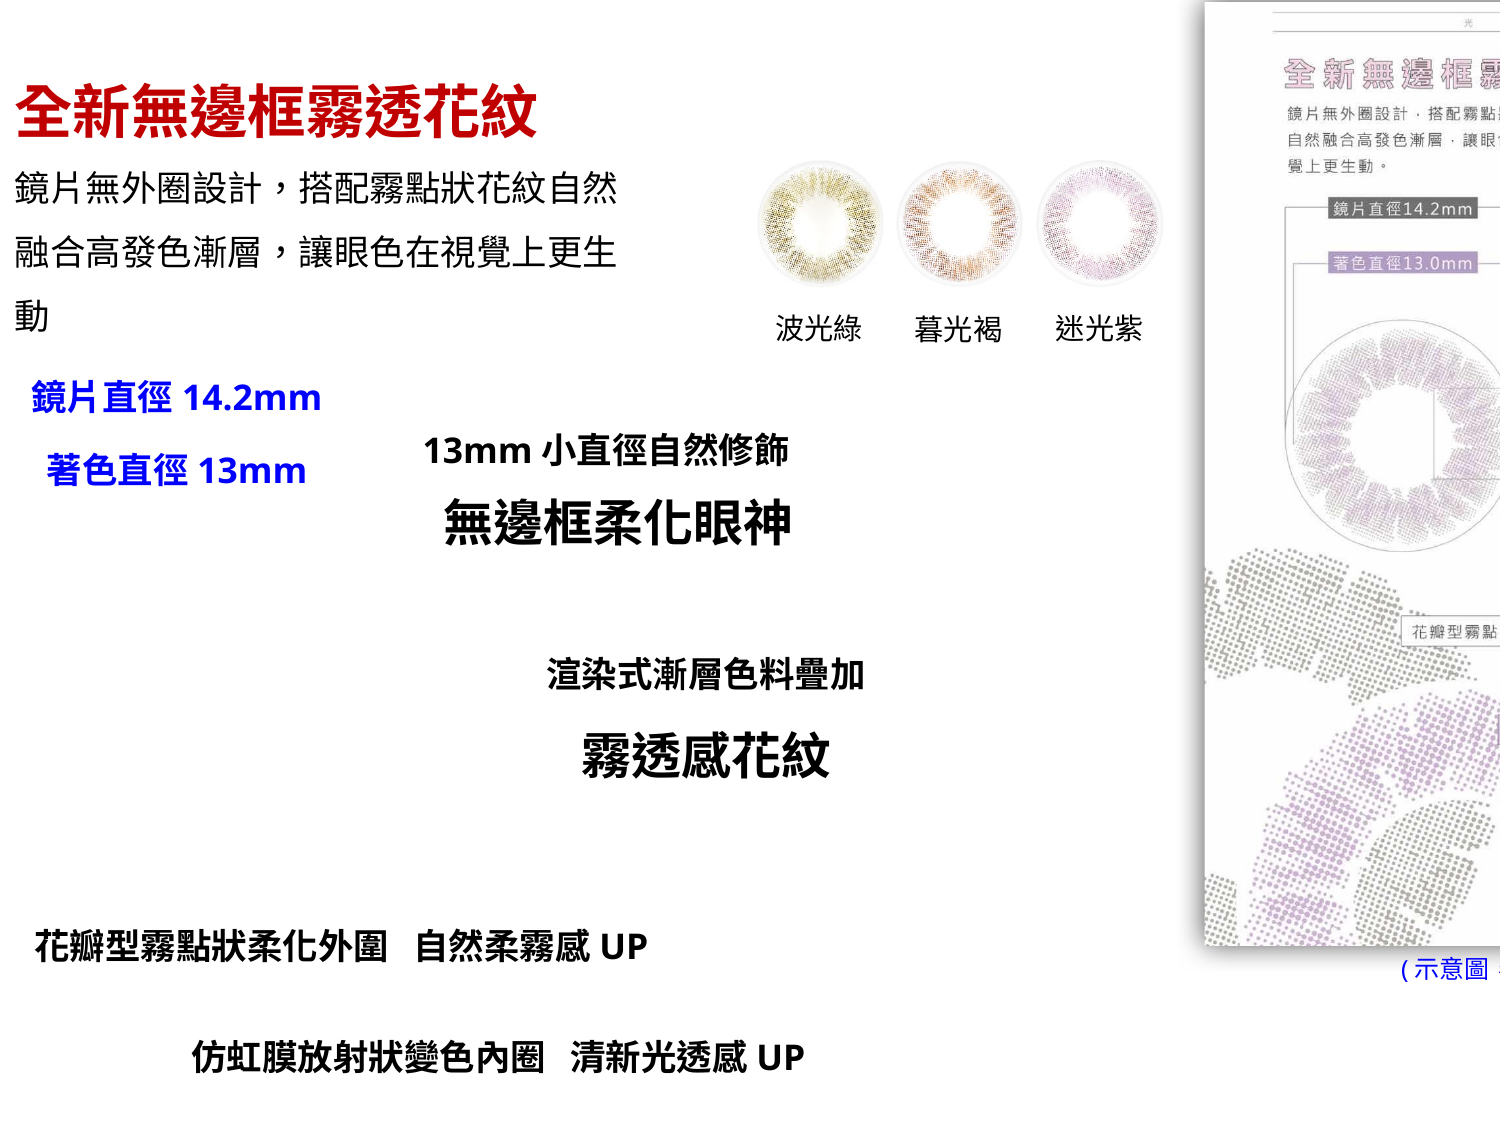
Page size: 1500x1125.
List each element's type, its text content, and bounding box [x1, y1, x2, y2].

text_box 13mm小直徑自然修飾 [407, 421, 805, 479]
text_box 仿虹膜放射狀變色內圈 清新光透感UP [176, 1027, 821, 1085]
text_box 無邊框柔化眼神 [428, 484, 809, 560]
text_box 鏡片直徑14.2mm [16, 367, 338, 426]
text_box 著色直徑13mm [31, 440, 322, 499]
text_box 迷光紫 [1036, 302, 1163, 353]
text_box 波光綠 [755, 302, 883, 353]
picture [755, 157, 885, 288]
picture [893, 157, 1024, 288]
picture [1204, 1, 1500, 946]
text_box 渲染式漸層色料疊加 霧透感花紋 [531, 623, 881, 793]
text_box 全新無邊框霧透花紋 鏡片無外圈設計，搭配霧點狀花紋自然融合高發色漸層，讓眼色在視覺上更生動 [0, 32, 669, 344]
text_box 暮光褐 [895, 303, 1023, 354]
text_box 花瓣型霧點狀柔化外圍 自然柔霧感UP [19, 916, 664, 975]
text_box (示意圖，廠商提供的圖檔，可參考) [1374, 946, 1500, 1021]
picture [1034, 157, 1166, 288]
